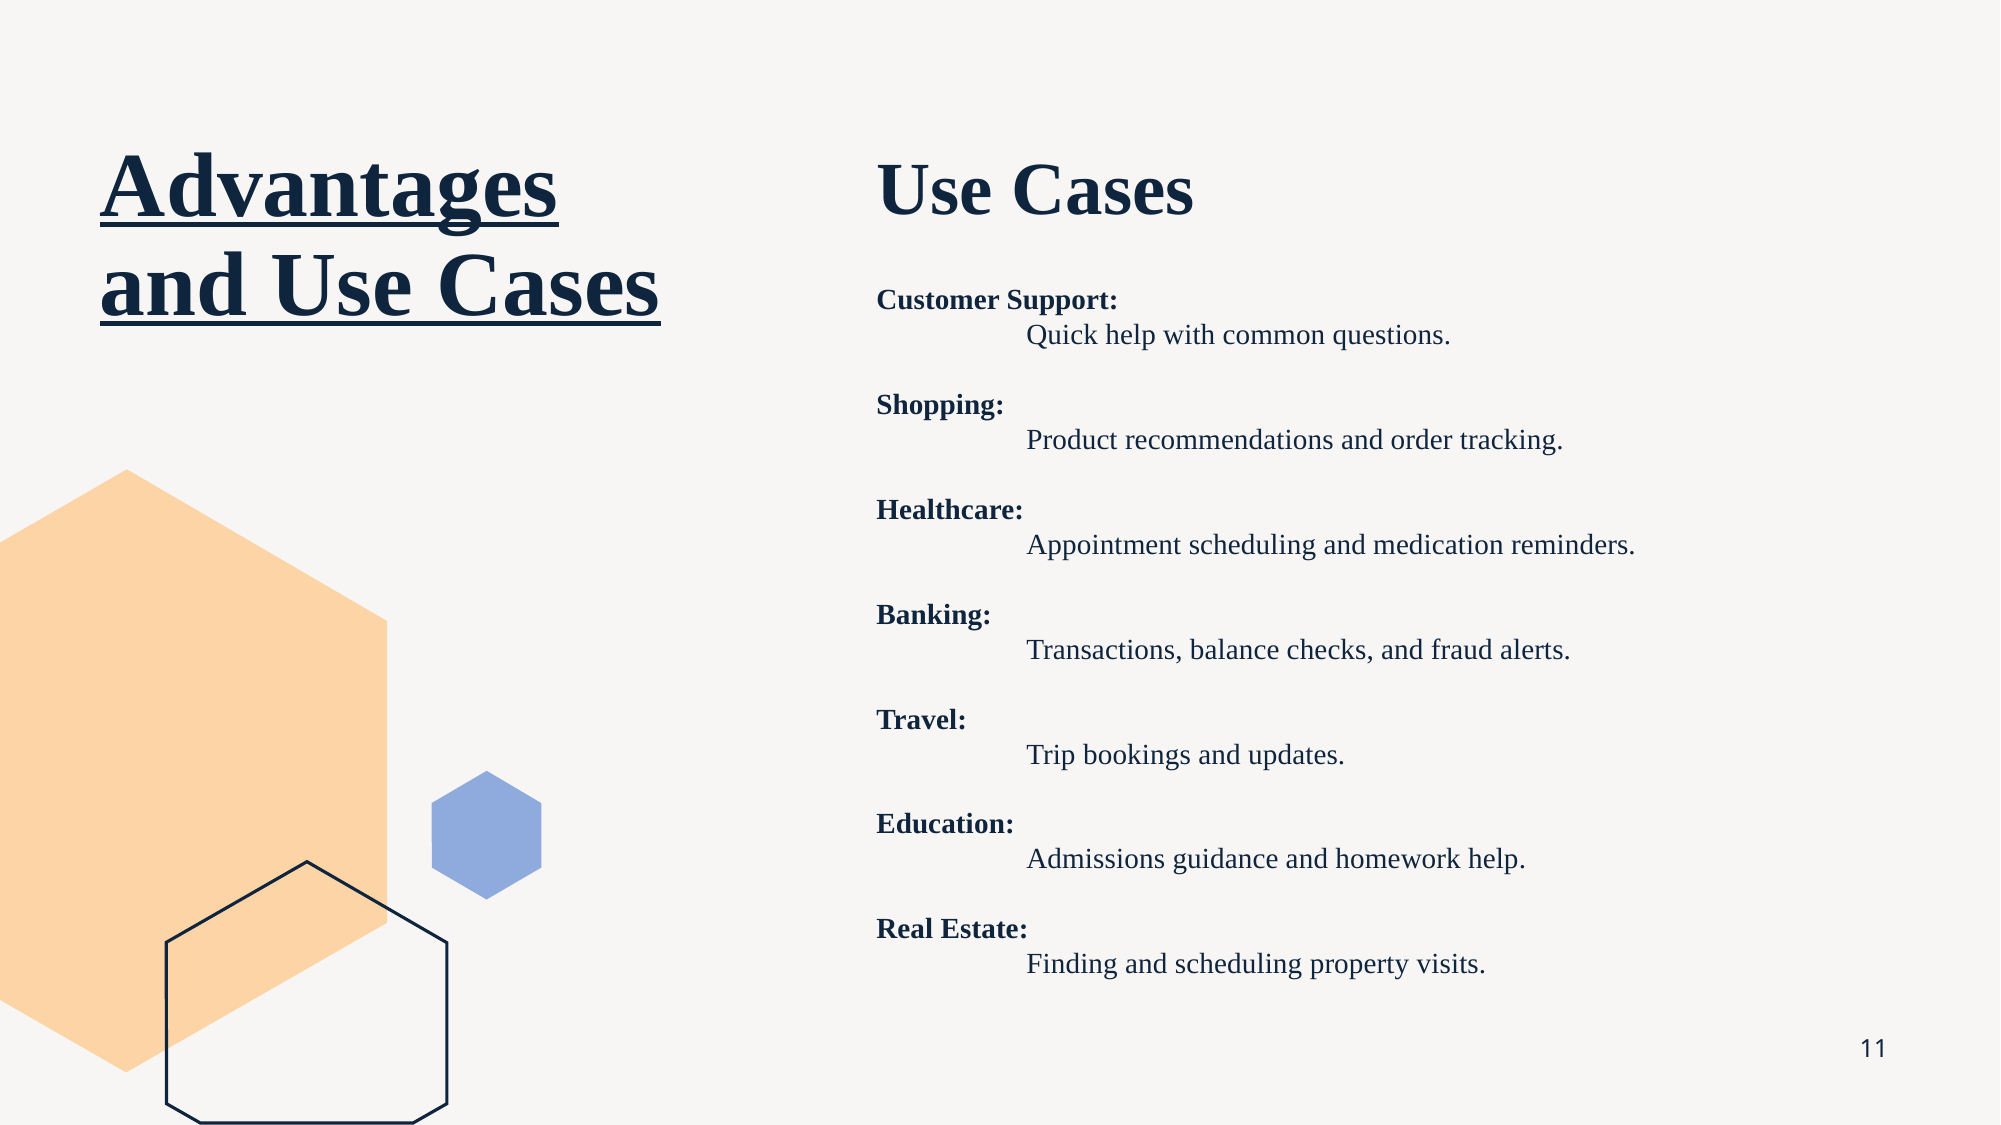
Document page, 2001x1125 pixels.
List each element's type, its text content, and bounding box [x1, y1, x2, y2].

title Advantages and Use Cases [84, 130, 741, 504]
list Use Cases [861, 147, 1712, 238]
list Customer Support: Quick help with common questions. Shopping: Product recommendations and order tracking. Healthcare: Appointment scheduling and medication reminders. Banking: Transactions, balance checks, and fraud alerts. Travel: Trip bookings and updates. Education: Admissions guidance and homework help. Real Estate: Finding and scheduling property visits. [861, 272, 1712, 1020]
slide_number 11 [1836, 1020, 1912, 1080]
